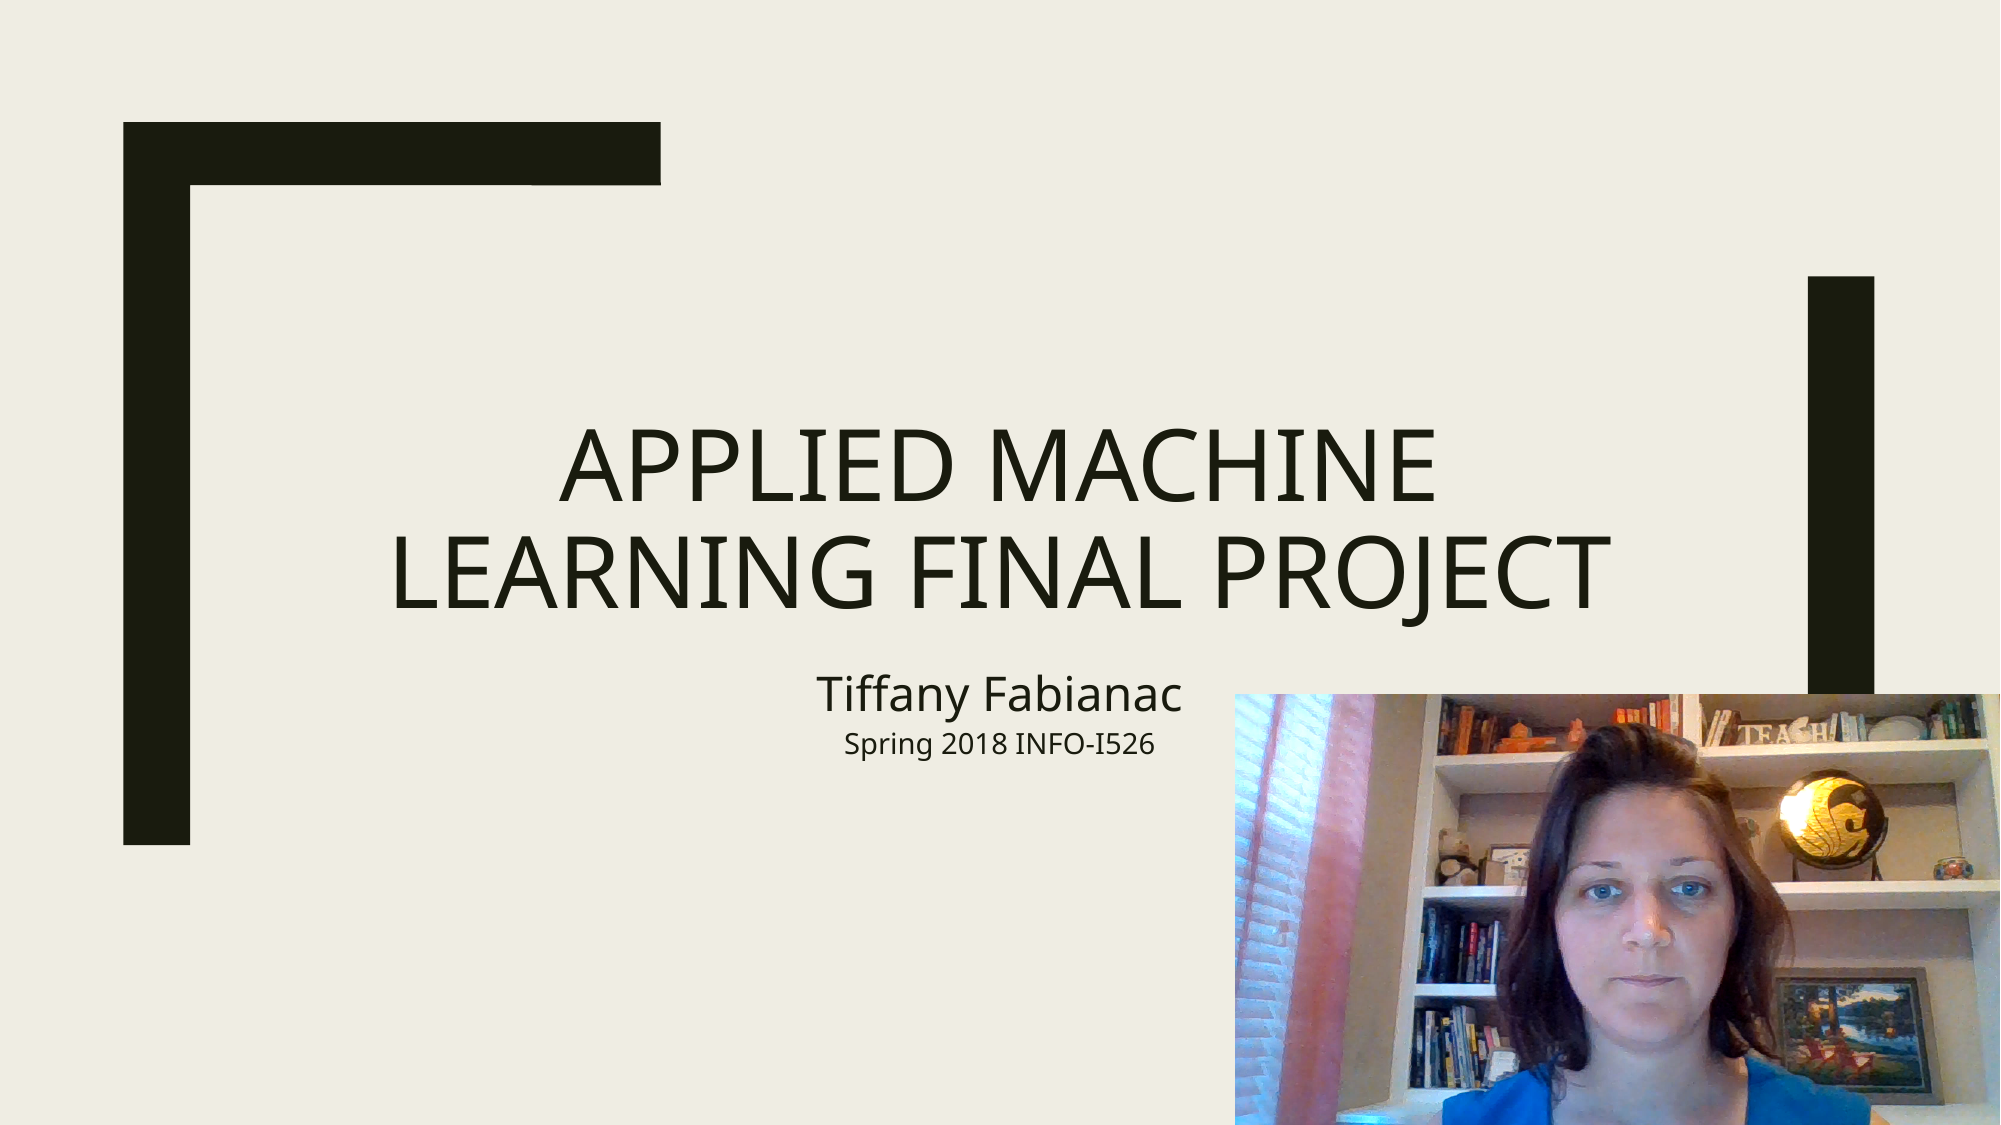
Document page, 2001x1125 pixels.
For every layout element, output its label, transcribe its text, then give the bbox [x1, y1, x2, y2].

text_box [1235, 694, 2000, 1125]
title Applied Machine Learning Final Project [314, 293, 1686, 638]
subtitle Tiffany Fabianac Spring 2018 INFO-I526 [439, 649, 1561, 828]
